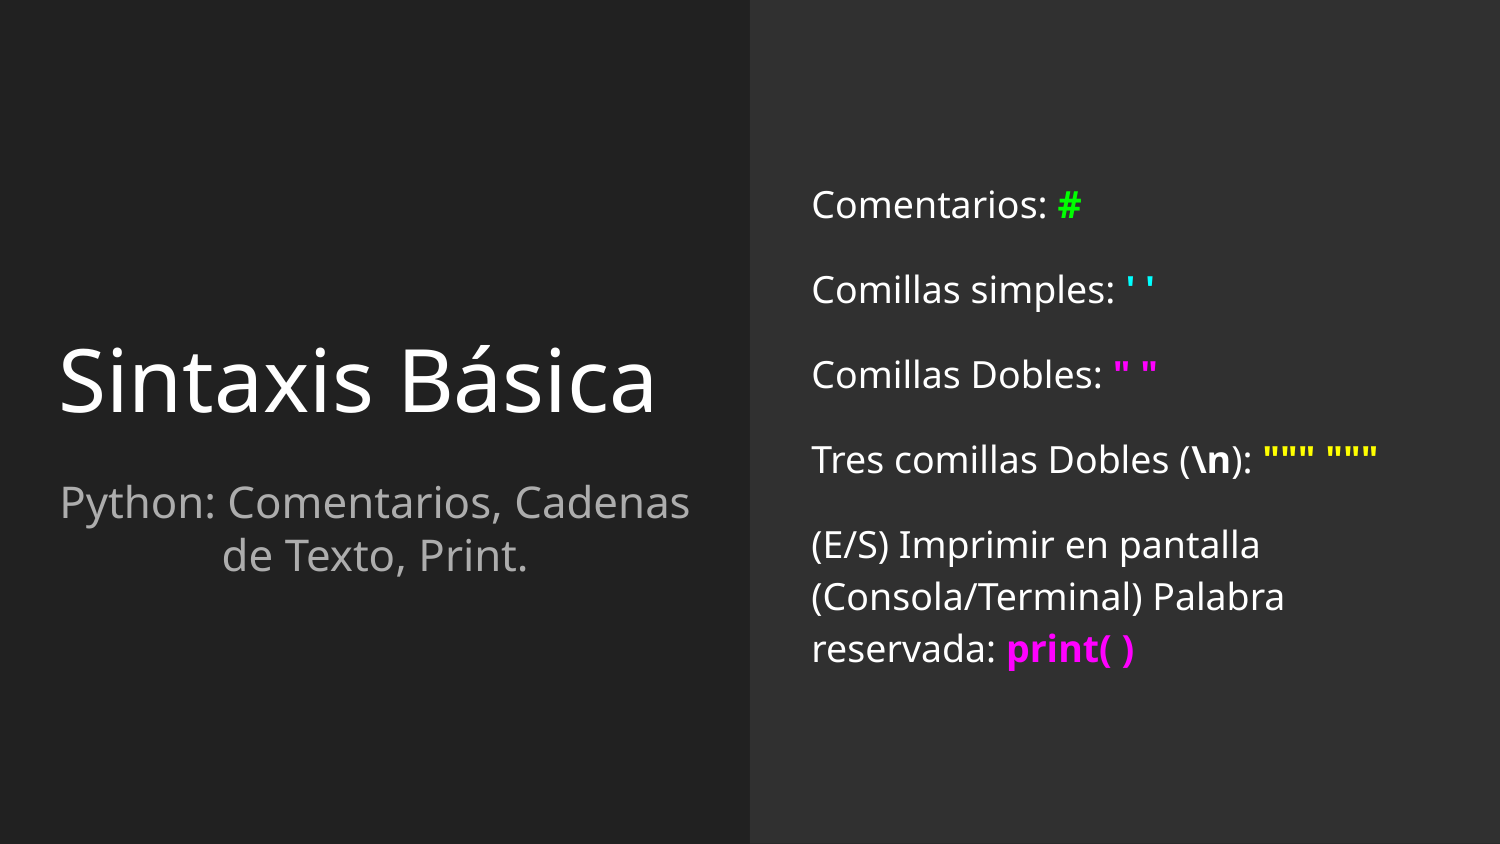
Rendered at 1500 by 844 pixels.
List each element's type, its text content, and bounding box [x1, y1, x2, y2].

list Comentarios: # Comillas simples: ' ' Comillas Dobles: " " Tres comillas Dobles (\n): """ """ (E/S) Imprimir en pantalla (Consola/Terminal) Palabra reservada: print( ) [796, 118, 1426, 725]
title Sintaxis Básica [43, 202, 708, 446]
subtitle Python: Comentarios, Cadenas de Texto, Print. [43, 459, 708, 663]
